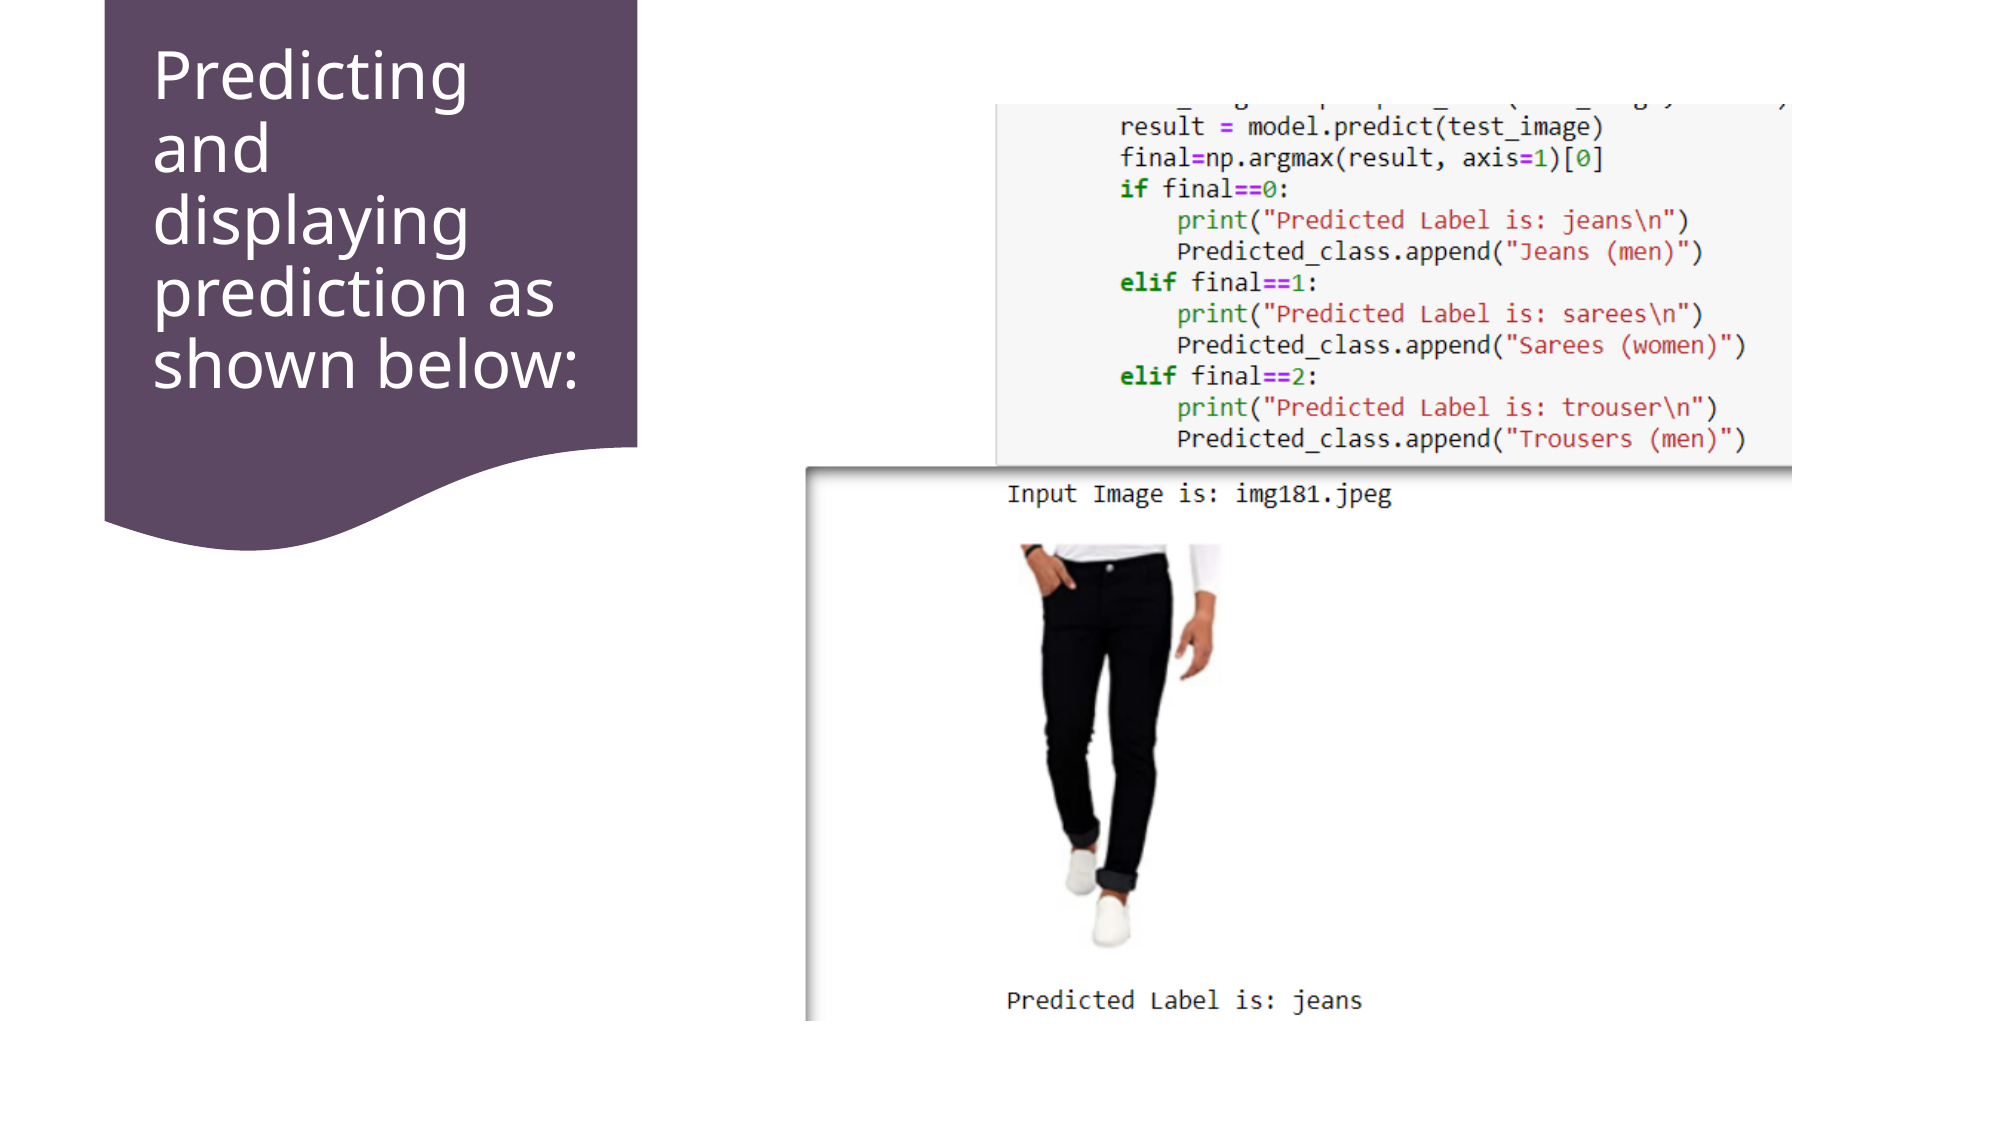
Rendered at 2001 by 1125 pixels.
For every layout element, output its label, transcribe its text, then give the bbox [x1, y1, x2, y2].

title Predicting and displaying prediction as shown below: [137, 28, 604, 417]
picture [794, 104, 1792, 1021]
text_box [103, 0, 639, 552]
